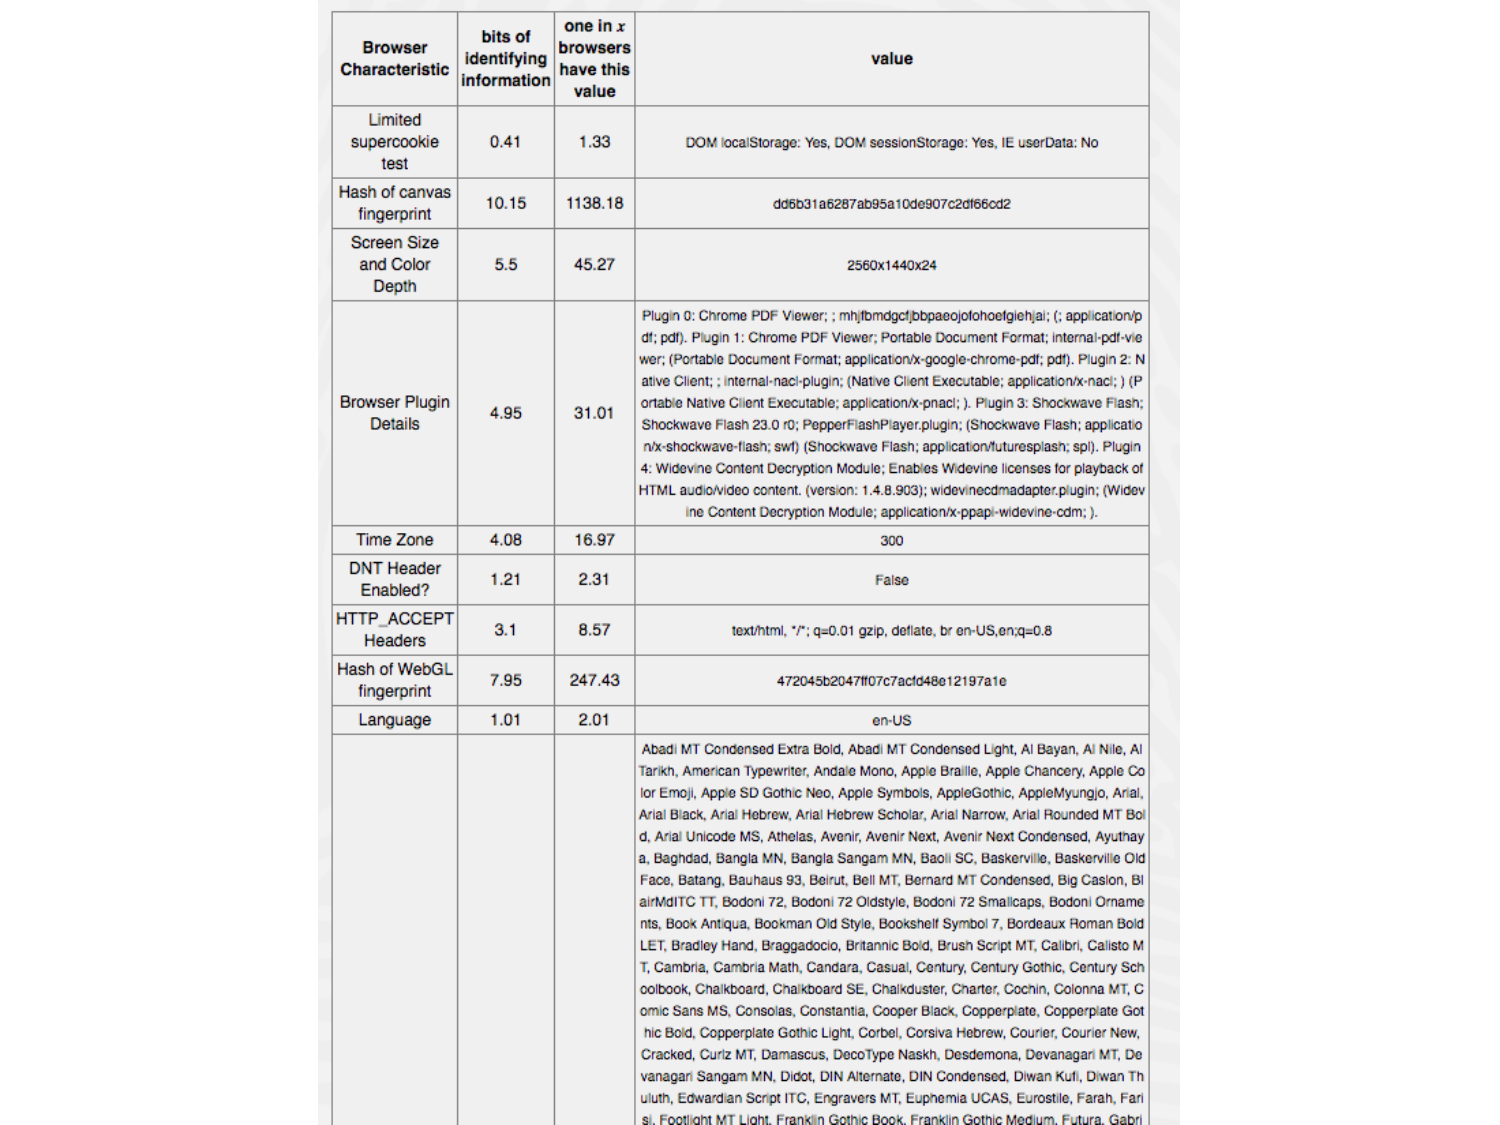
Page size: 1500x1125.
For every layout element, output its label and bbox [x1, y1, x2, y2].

picture [318, 0, 1180, 1125]
